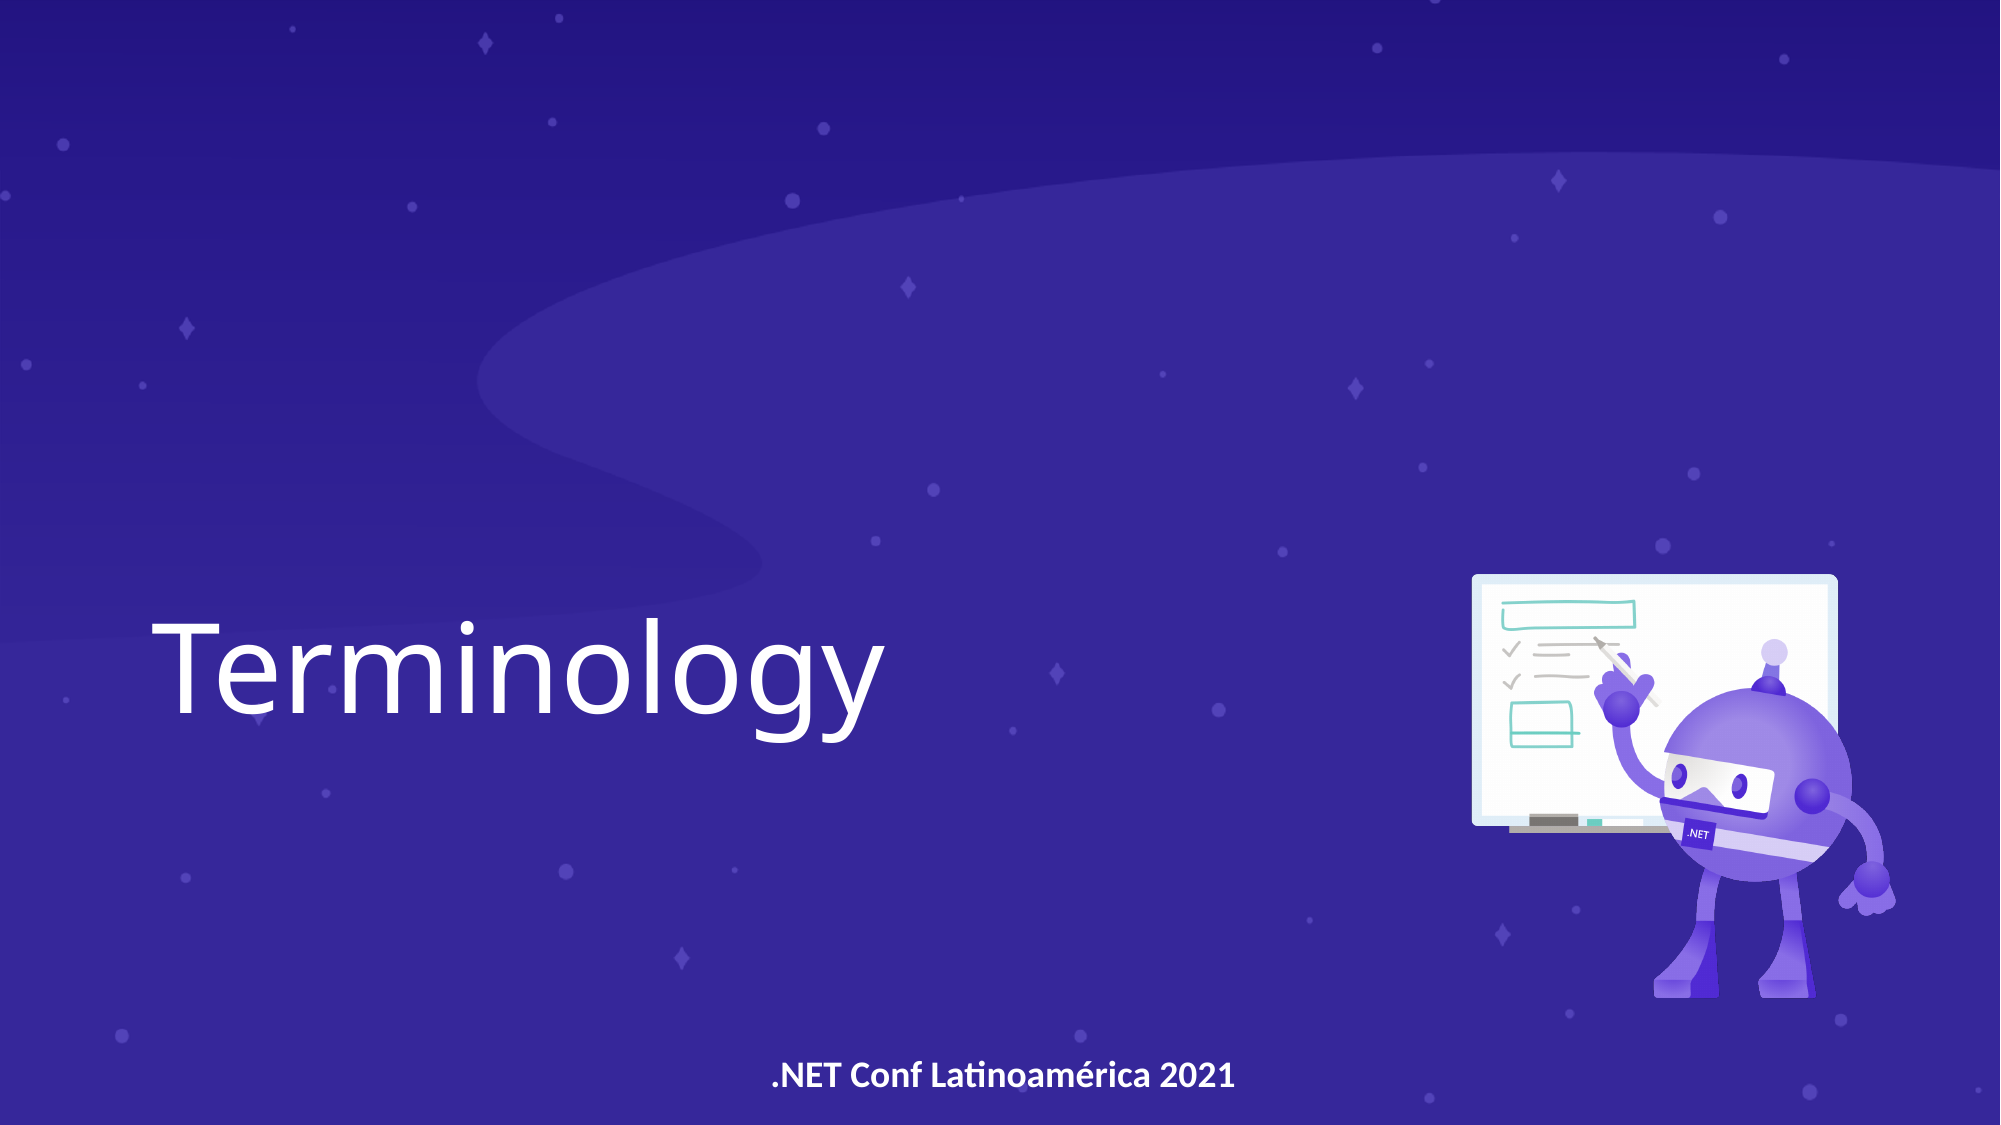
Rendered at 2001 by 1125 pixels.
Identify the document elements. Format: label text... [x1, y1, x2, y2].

title Terminology [136, 280, 1441, 749]
picture [0, 0, 2000, 1125]
